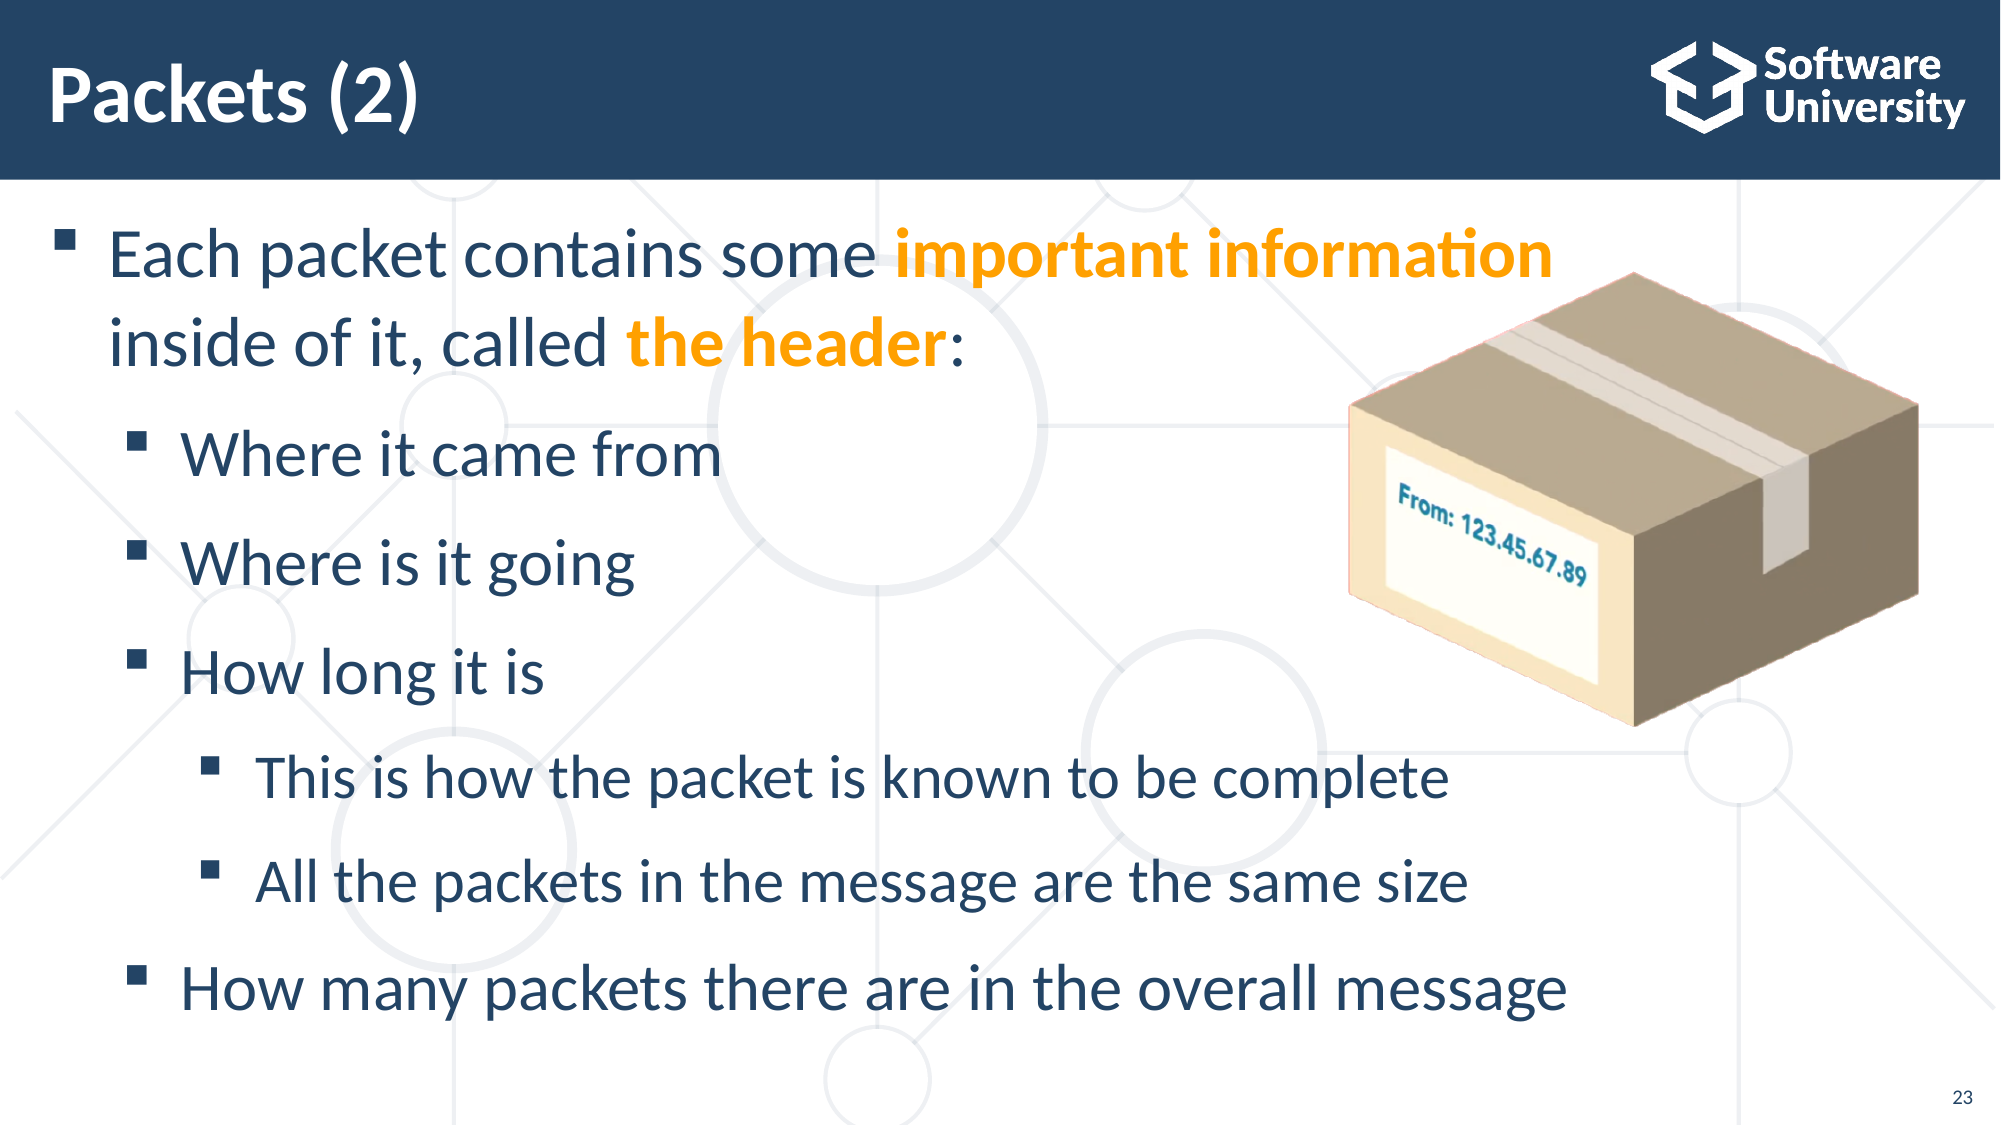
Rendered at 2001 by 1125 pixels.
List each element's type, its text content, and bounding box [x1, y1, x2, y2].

list Each packet contains some important information inside of it, called the header: Where it came from Where is it going How long it is This is how the packet is known to be complete All the packets in the message are the same size How many packets there are in the overall message [31, 196, 1970, 1109]
picture [1347, 271, 1920, 728]
slide_number 23 [1927, 1067, 1989, 1117]
title Packets (2) [31, 16, 1625, 162]
picture [1651, 41, 1966, 134]
